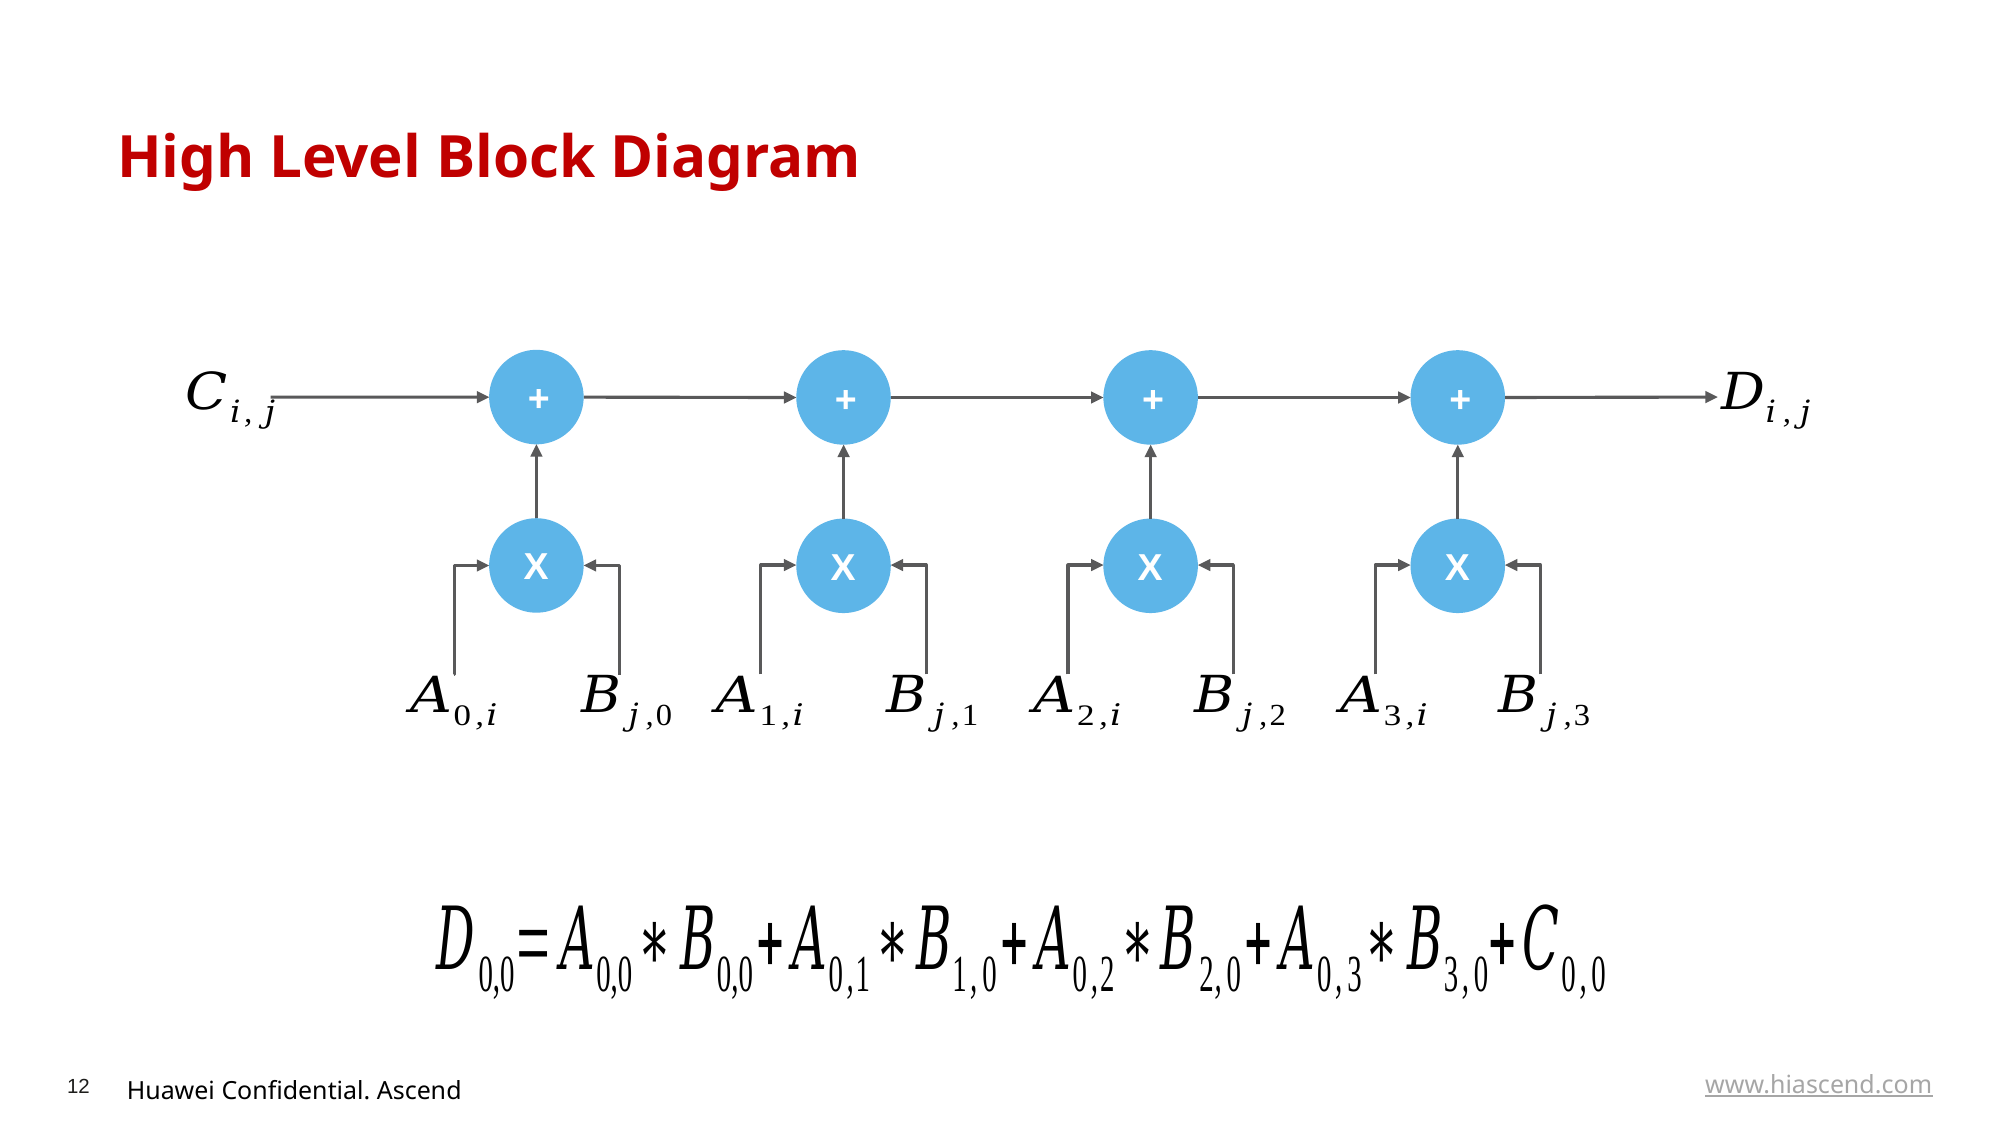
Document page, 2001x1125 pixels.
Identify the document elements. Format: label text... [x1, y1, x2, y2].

title High Level Block Diagram [102, 111, 1901, 209]
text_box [1374, 349, 1541, 675]
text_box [1067, 349, 1234, 675]
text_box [760, 349, 927, 675]
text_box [453, 349, 620, 675]
